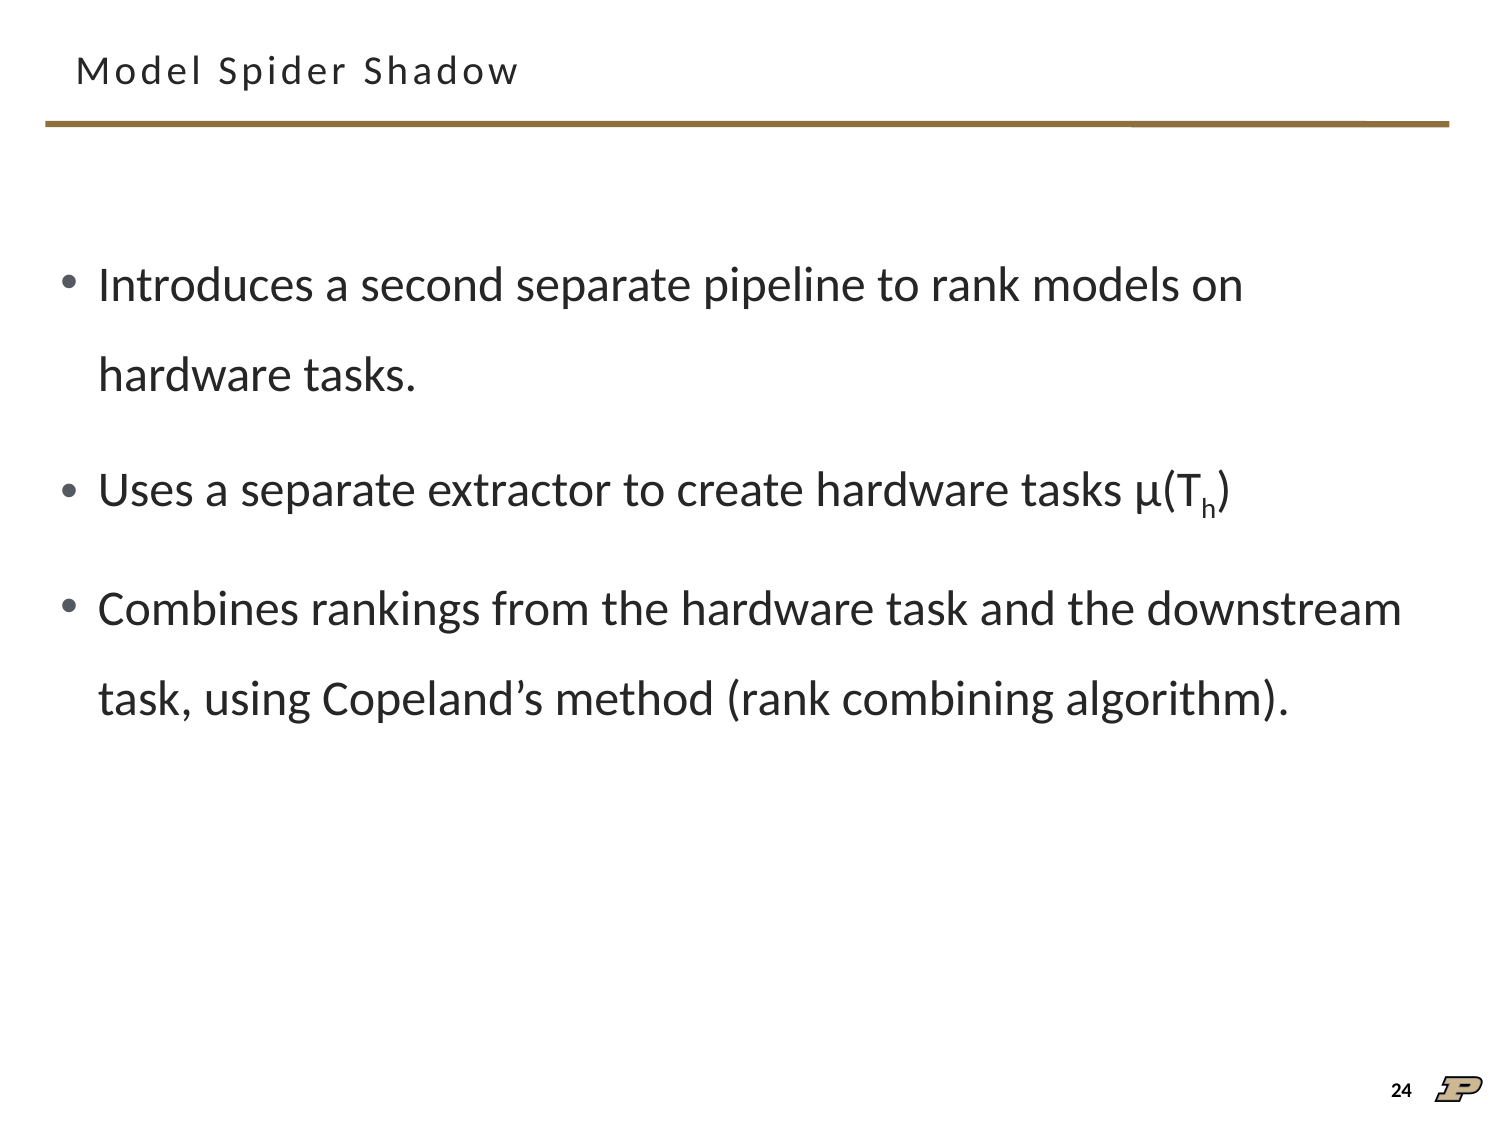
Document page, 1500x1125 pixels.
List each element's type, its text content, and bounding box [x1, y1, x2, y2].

title Model Spider Shadow [43, 17, 1368, 127]
slide_number 24 [1371, 1059, 1432, 1120]
list Introduces a second separate pipeline to rank models on hardware tasks. Uses a separate extractor to create hardware tasks μ(Th) Combines rankings from the hardware task and the downstream task, using Copeland’s method (rank combining algorithm). [45, 214, 1450, 1062]
picture [1434, 1076, 1483, 1102]
